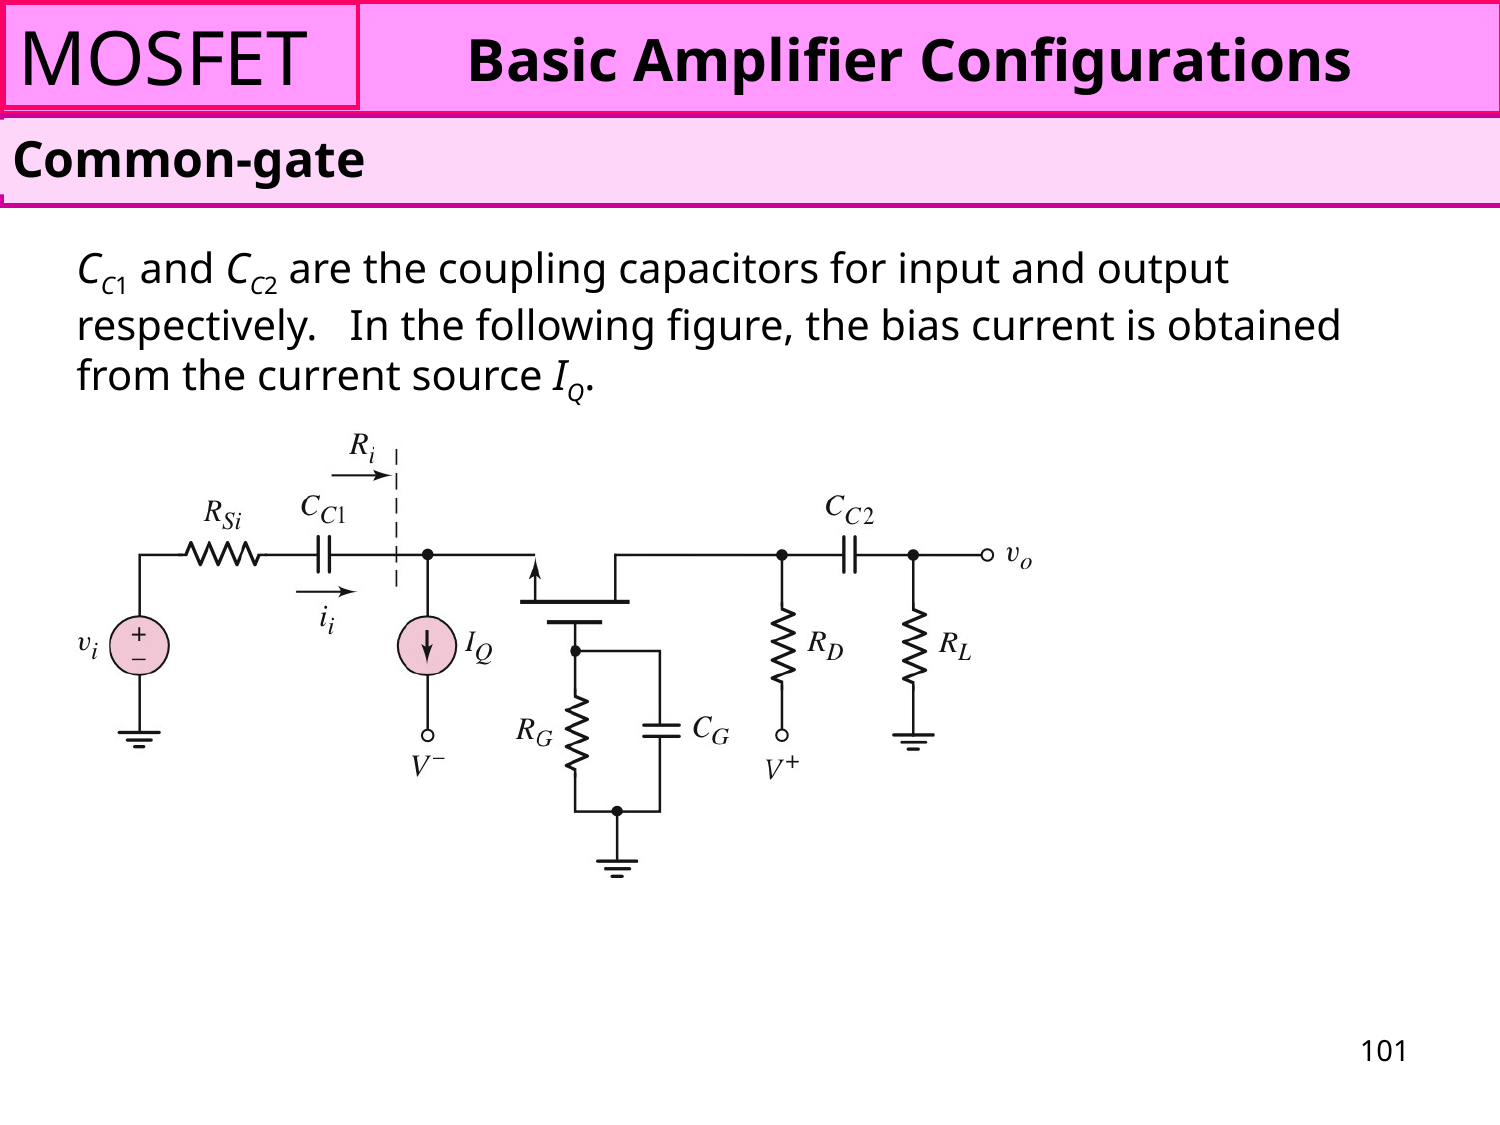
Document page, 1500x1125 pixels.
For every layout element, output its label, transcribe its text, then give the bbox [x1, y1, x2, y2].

picture [76, 430, 1034, 883]
text_box MOSFET [3, 3, 358, 108]
text_box [1, 1, 1500, 114]
text_box CC1 and CC2 are the coupling capacitors for input and output respectively. In the following figure, the bias current is obtained from the current source IQ. [61, 234, 1459, 414]
text_box [2, 115, 1500, 206]
text_box Basic Amplifier Configurations [452, 15, 1368, 101]
text_box Common-gate [0, 119, 381, 195]
slide_number 101 [1074, 1024, 1426, 1103]
